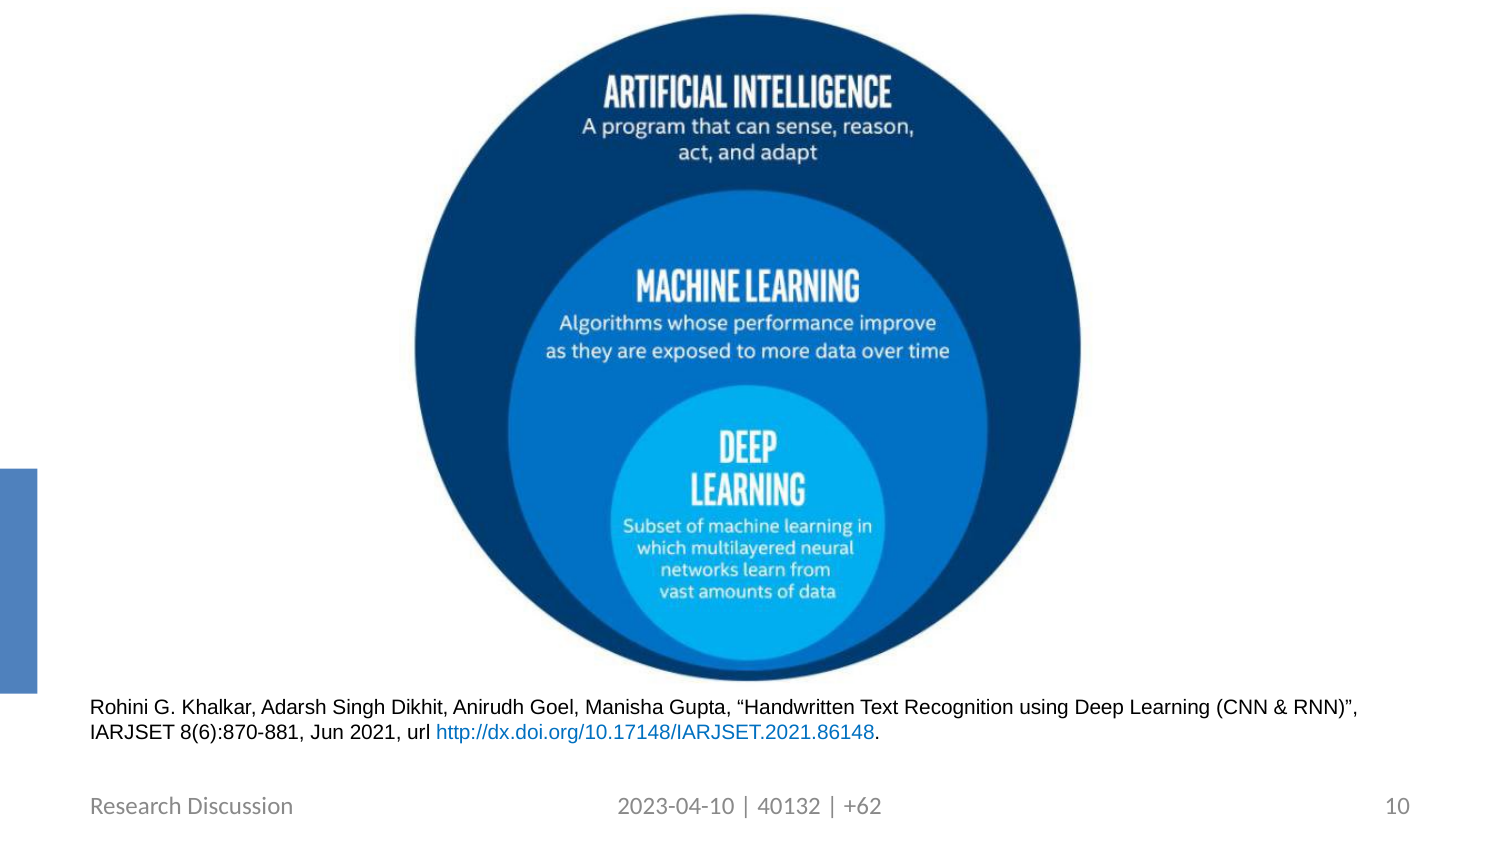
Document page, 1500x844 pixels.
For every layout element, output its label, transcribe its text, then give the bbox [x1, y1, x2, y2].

slide_number 10 [1074, 782, 1425, 827]
text_box Rohini G. Khalkar, Adarsh Singh Dikhit, Anirudh Goel, Manisha Gupta, “Handwritten Text Recognition using Deep Learning (CNN & RNN)”, IARJSET 8(6):870-881, Jun 2021, url http://dx.doi.org/10.17148/IARJSET.2021.86148. [74, 686, 1425, 752]
picture [399, 7, 1101, 692]
footer 2023-04-10 | 40132 | +62 [512, 782, 988, 827]
slide_number Research Discussion [75, 782, 463, 827]
